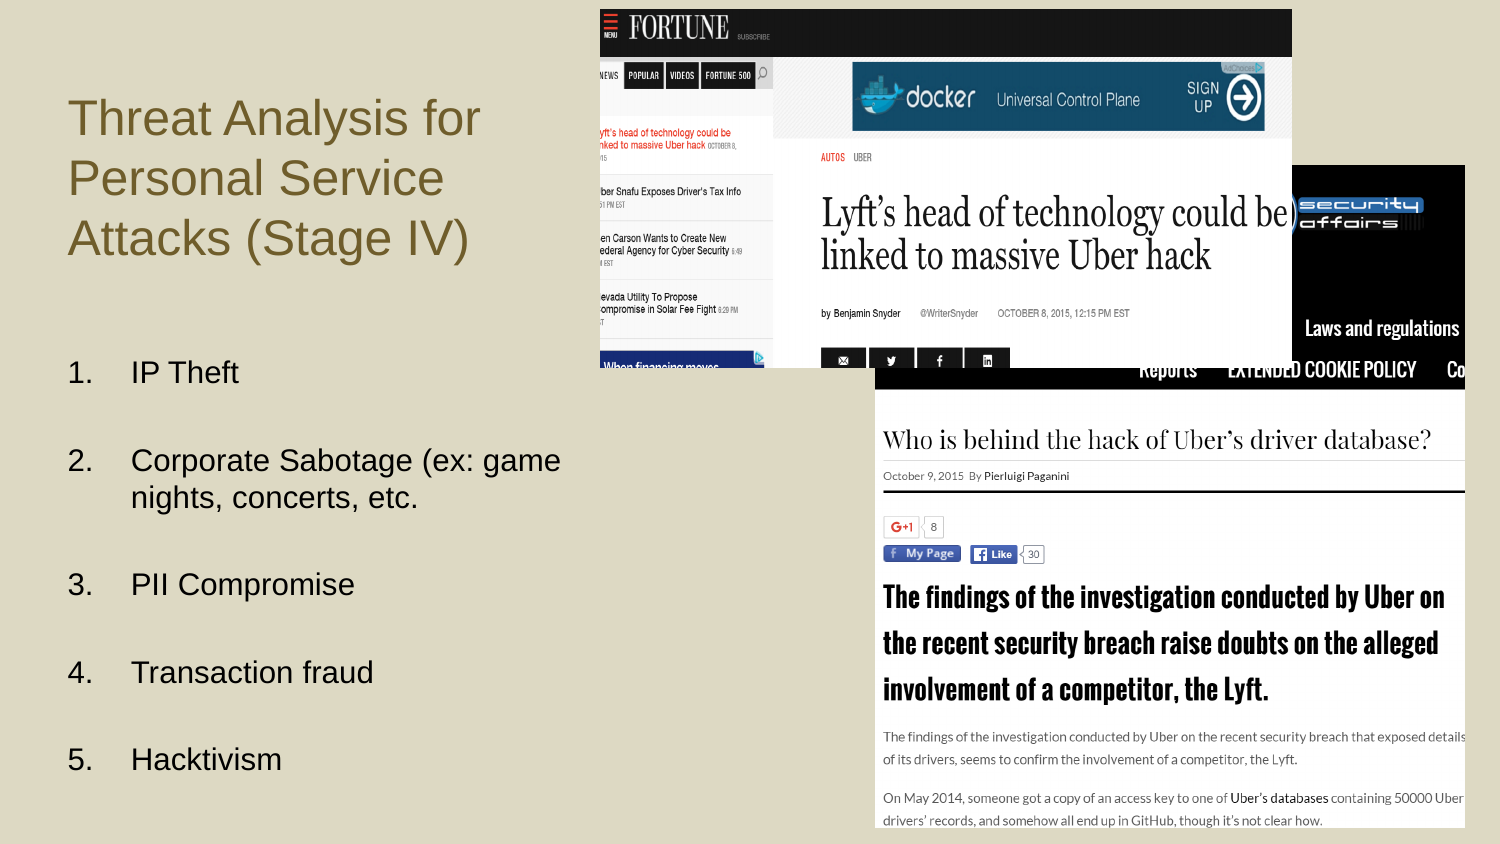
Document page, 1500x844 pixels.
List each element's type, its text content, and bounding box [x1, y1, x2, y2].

picture [875, 164, 1465, 828]
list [600, 9, 1293, 368]
title Threat Analysis for Personal Service Attacks (Stage IV) [52, 76, 595, 273]
list IP Theft Corporate Sabotage (ex: game nights, concerts, etc. PII Compromise Transaction fraud Hacktivism [52, 344, 629, 694]
